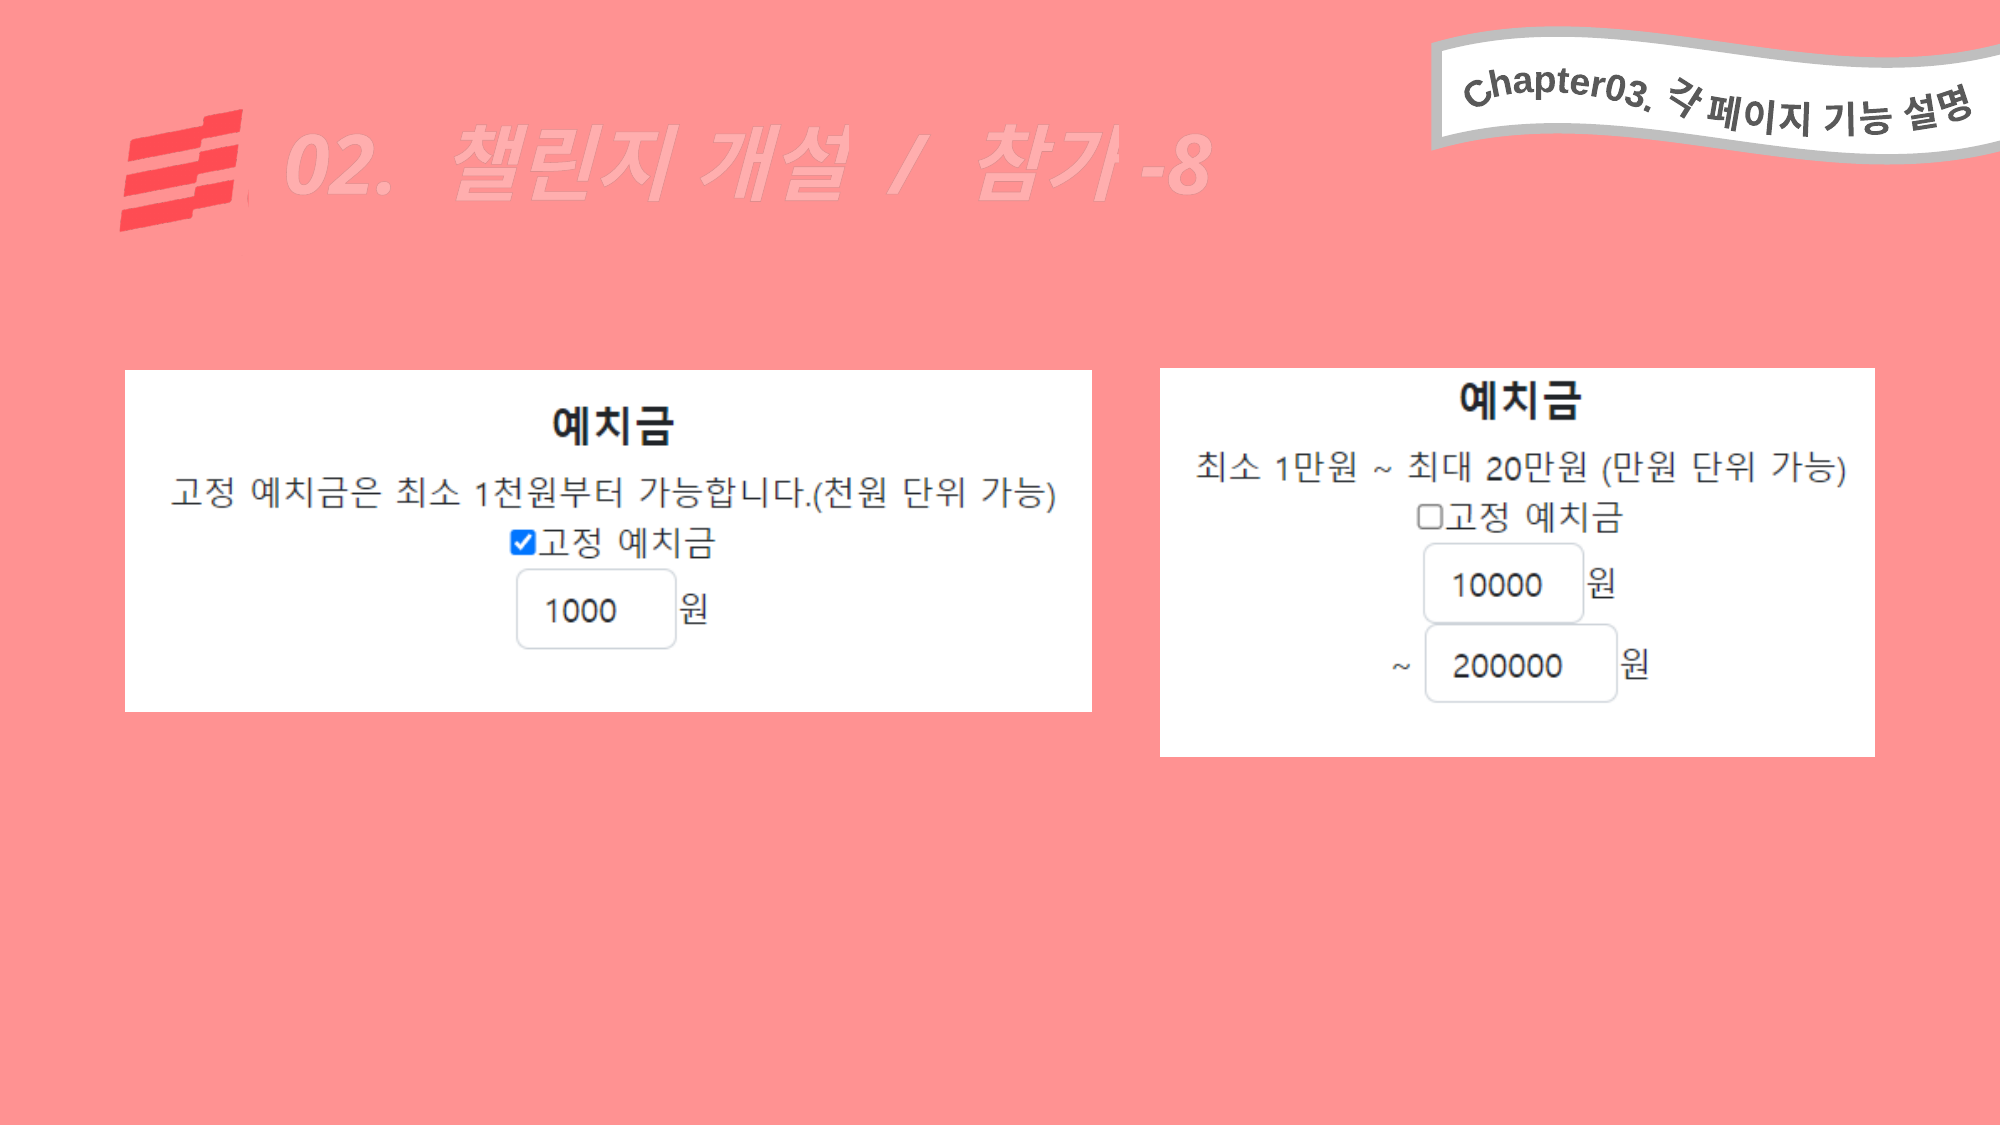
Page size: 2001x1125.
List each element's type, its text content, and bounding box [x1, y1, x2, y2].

picture [125, 370, 1092, 712]
picture [119, 109, 249, 256]
text_box [1435, 30, 2000, 161]
picture [1160, 368, 1875, 757]
title 02. 챌린지 개설 / 참가-8 [268, 76, 1863, 258]
